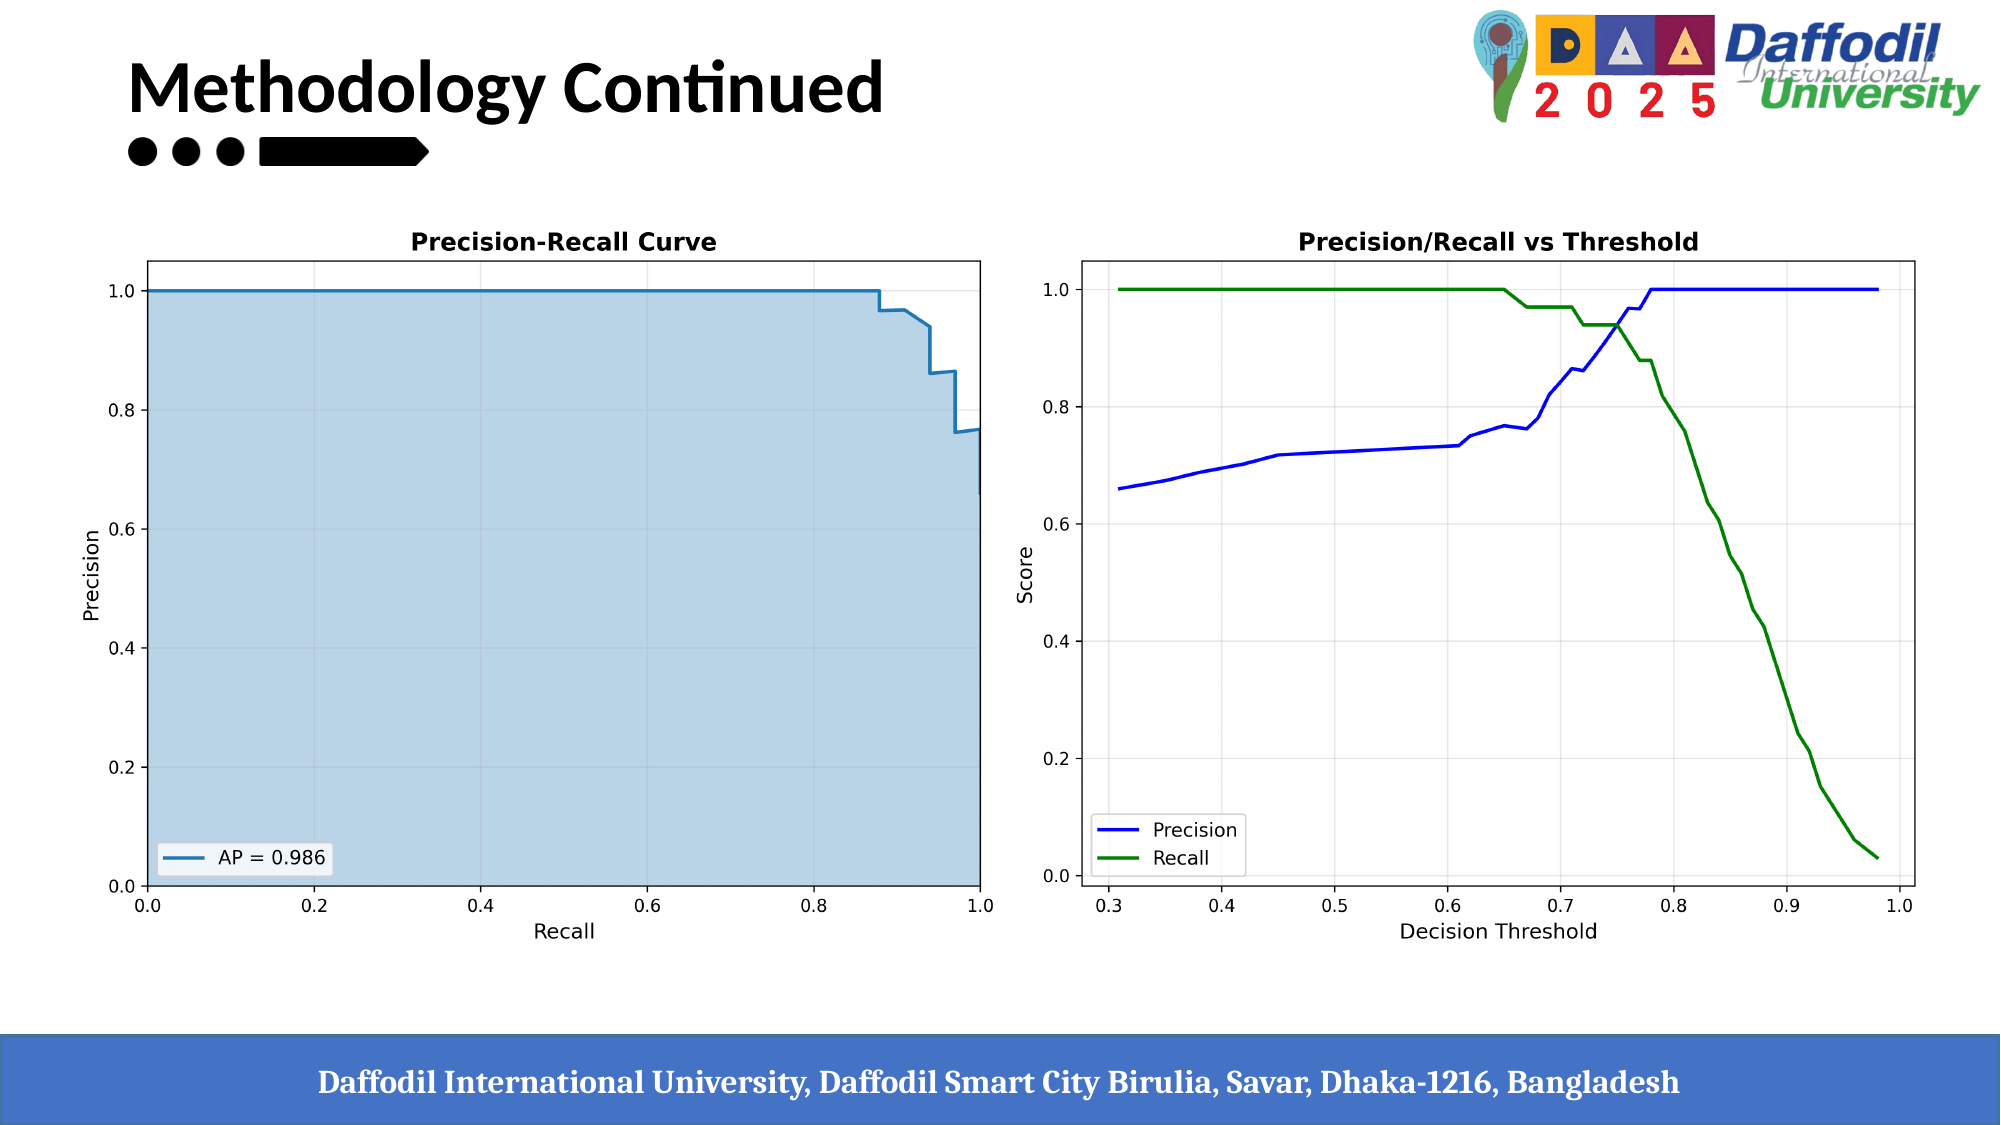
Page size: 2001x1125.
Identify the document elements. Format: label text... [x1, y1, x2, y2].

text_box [1472, 10, 1987, 123]
picture [68, 219, 1927, 955]
picture [128, 137, 429, 166]
title Methodology Continued [112, 0, 1838, 166]
text_box Daffodil International University, Daffodil Smart City Birulia, Savar, Dhaka-1216, Bangladesh [0, 1034, 2000, 1125]
